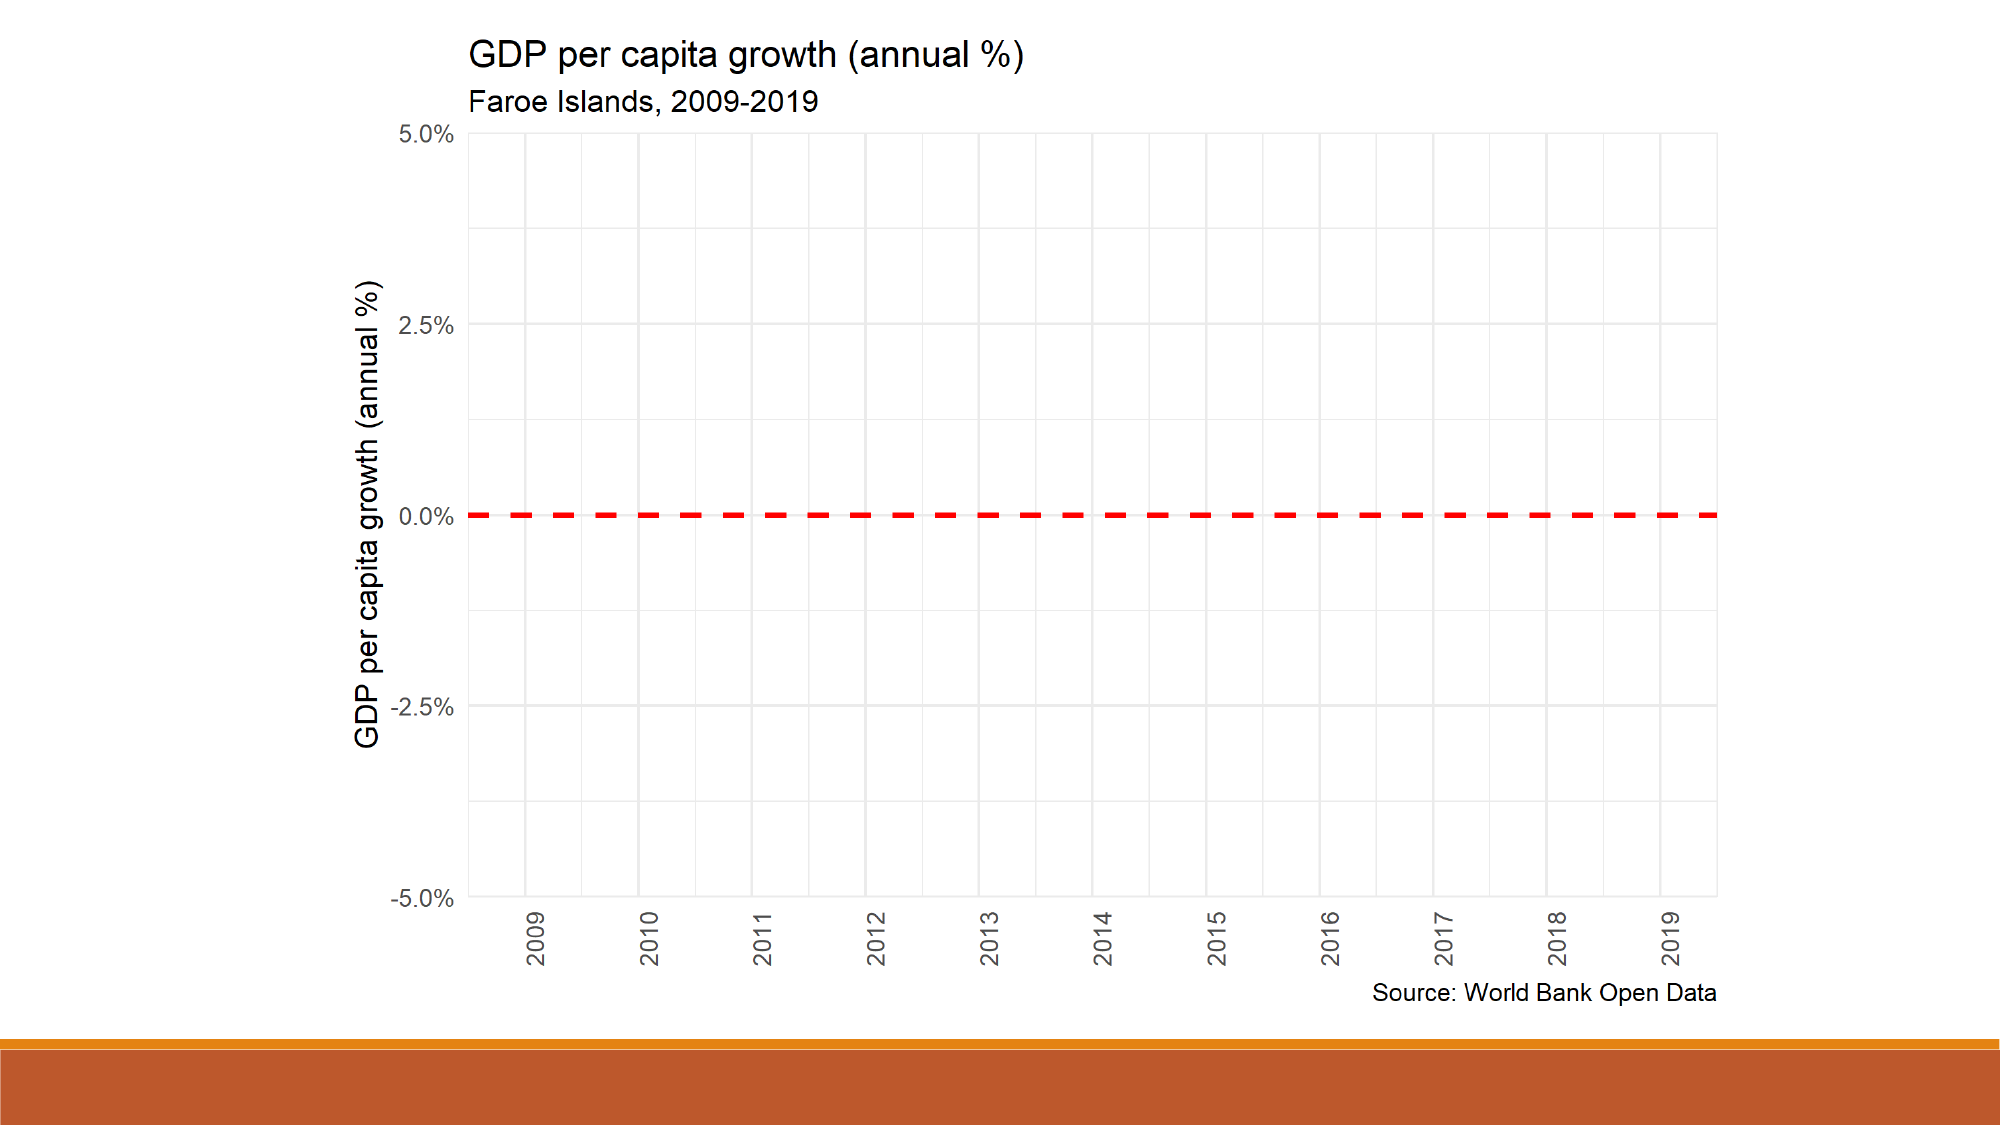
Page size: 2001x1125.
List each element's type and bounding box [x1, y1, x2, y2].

list [338, 24, 1733, 1021]
